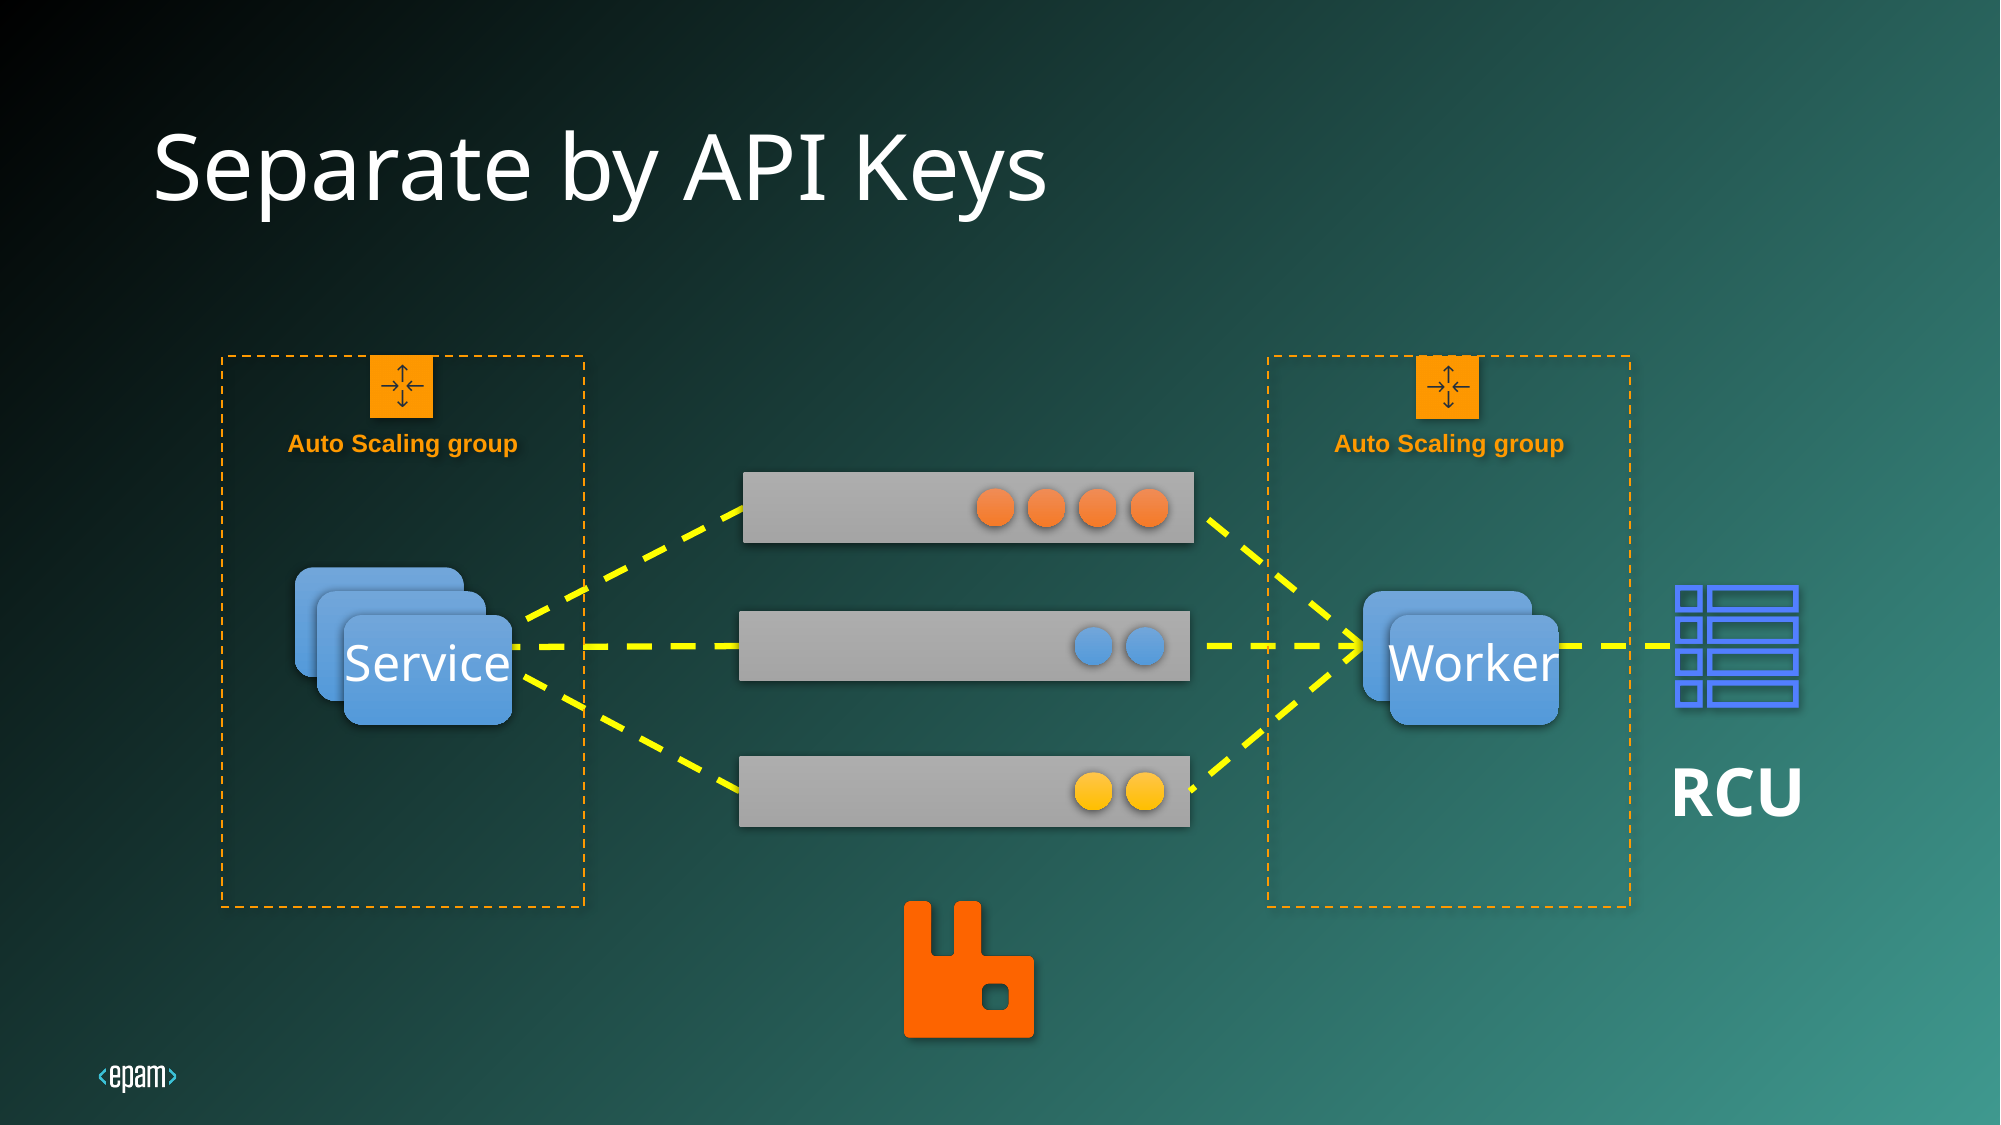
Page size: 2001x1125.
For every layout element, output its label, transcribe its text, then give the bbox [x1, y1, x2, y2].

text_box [1194, 507, 1268, 645]
picture [1416, 356, 1479, 419]
text_box Auto Scaling group [221, 355, 585, 908]
text_box [1074, 627, 1113, 665]
text_box [1078, 488, 1117, 527]
picture [904, 901, 1034, 1038]
text_box [976, 488, 1015, 527]
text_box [474, 507, 744, 647]
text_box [1268, 356, 1631, 908]
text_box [739, 756, 1190, 827]
text_box [1126, 627, 1165, 665]
text_box [1027, 488, 1066, 527]
text_box [739, 611, 1190, 681]
title Separate by API Keys [137, 61, 1863, 279]
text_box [1189, 645, 1268, 792]
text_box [489, 657, 740, 792]
picture [1669, 579, 1804, 714]
picture [370, 355, 433, 418]
text_box RCU [1631, 742, 1888, 837]
text_box [1130, 488, 1169, 527]
text_box [743, 472, 1194, 543]
